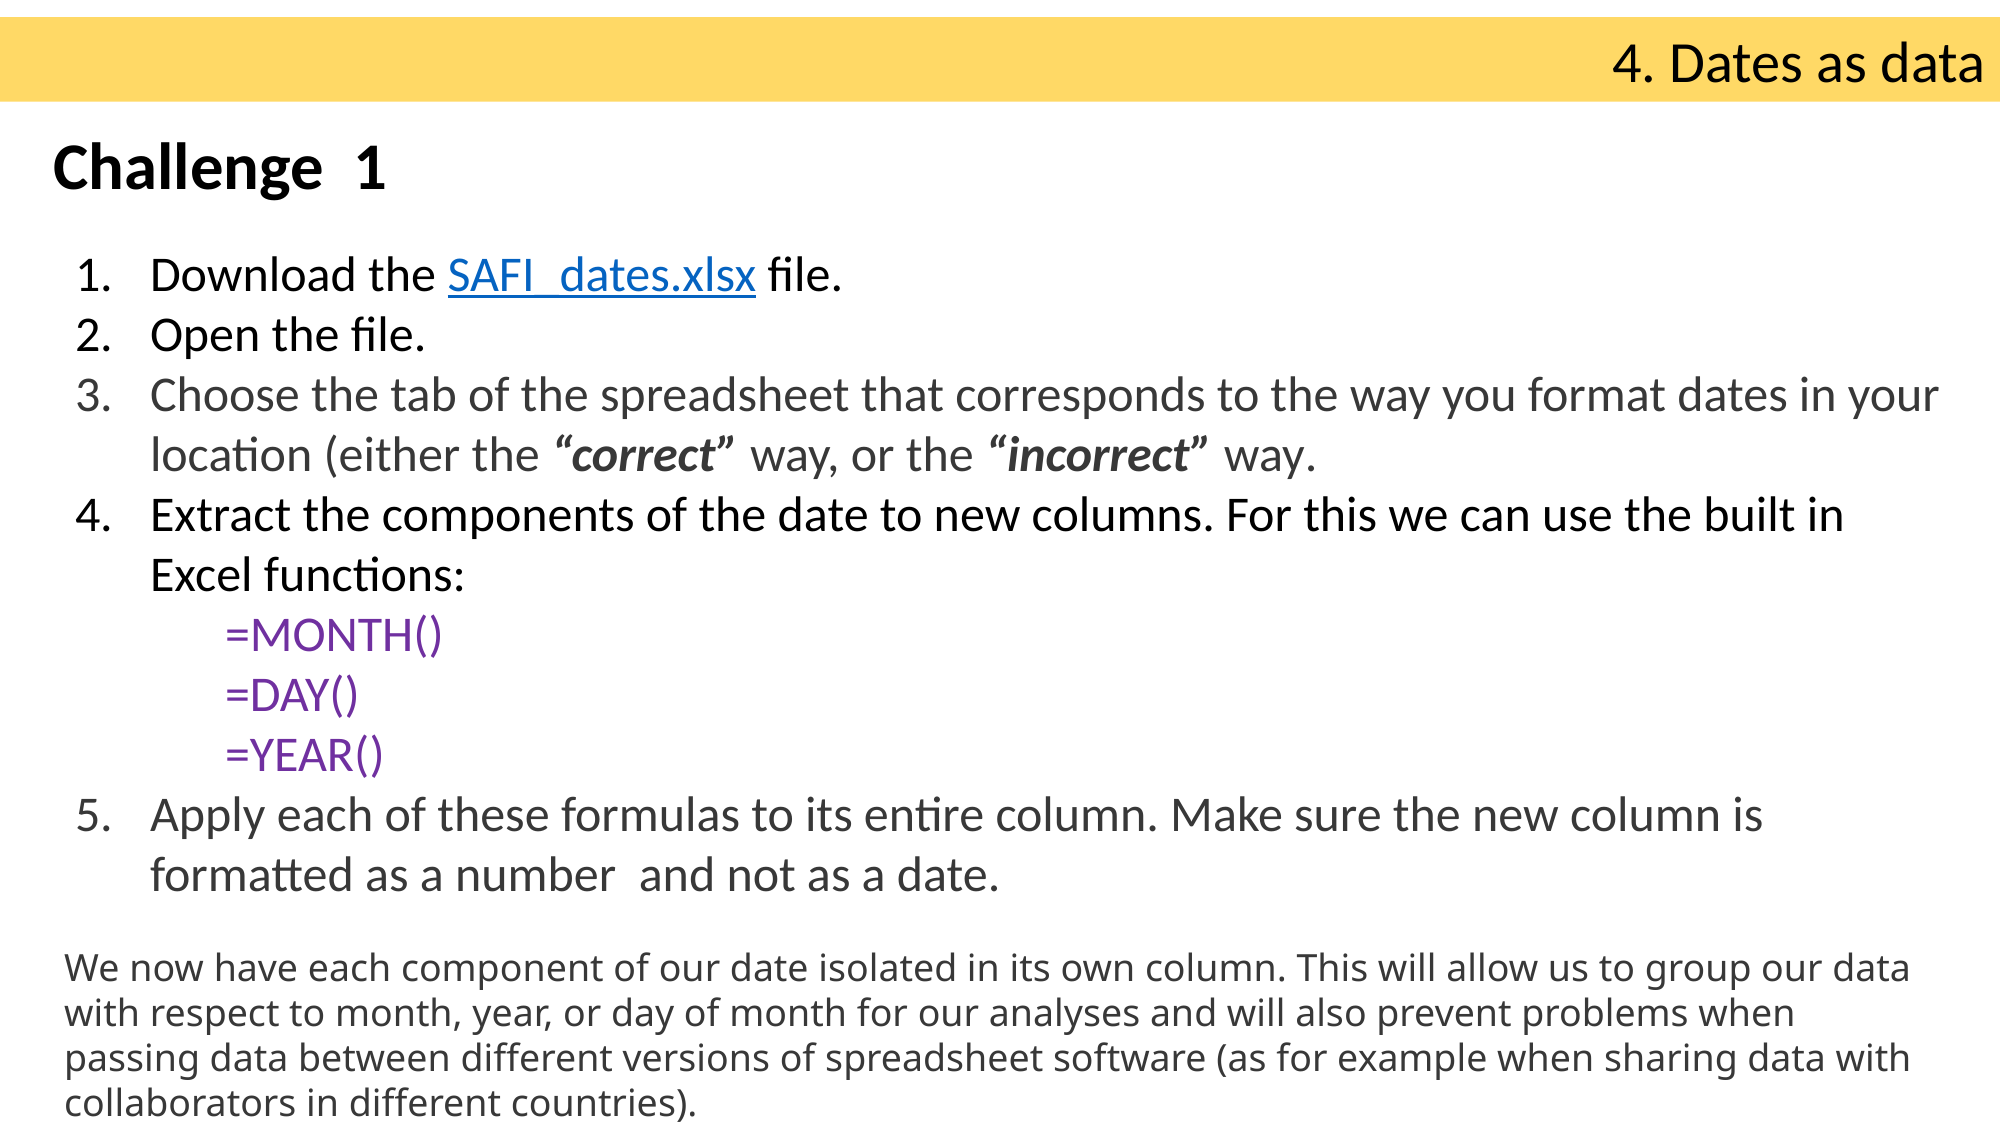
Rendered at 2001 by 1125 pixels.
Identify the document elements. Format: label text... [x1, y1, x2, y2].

list Challenge 1 [38, 124, 1940, 213]
text_box Download the SAFI_dates.xlsx file. Open the file. Choose the tab of the spreadsheet that corresponds to the way you format dates in your location (either the “correct” way, or the “incorrect” way. Extract the components of the date to new columns. For this we can use the built in Excel functions: =MONTH() =DAY() =YEAR() Apply each of these formulas to its entire column. Make sure the new column is formatted as a number and not as a date. [60, 234, 1962, 959]
text_box 4. Dates as data [0, 17, 2000, 102]
text_box We now have each component of our date isolated in its own column. This will allow us to group our data with respect to month, year, or day of month for our analyses and will also prevent problems when passing data between different versions of spreadsheet software (as for example when sharing data with collaborators in different countries). [49, 936, 1929, 1125]
